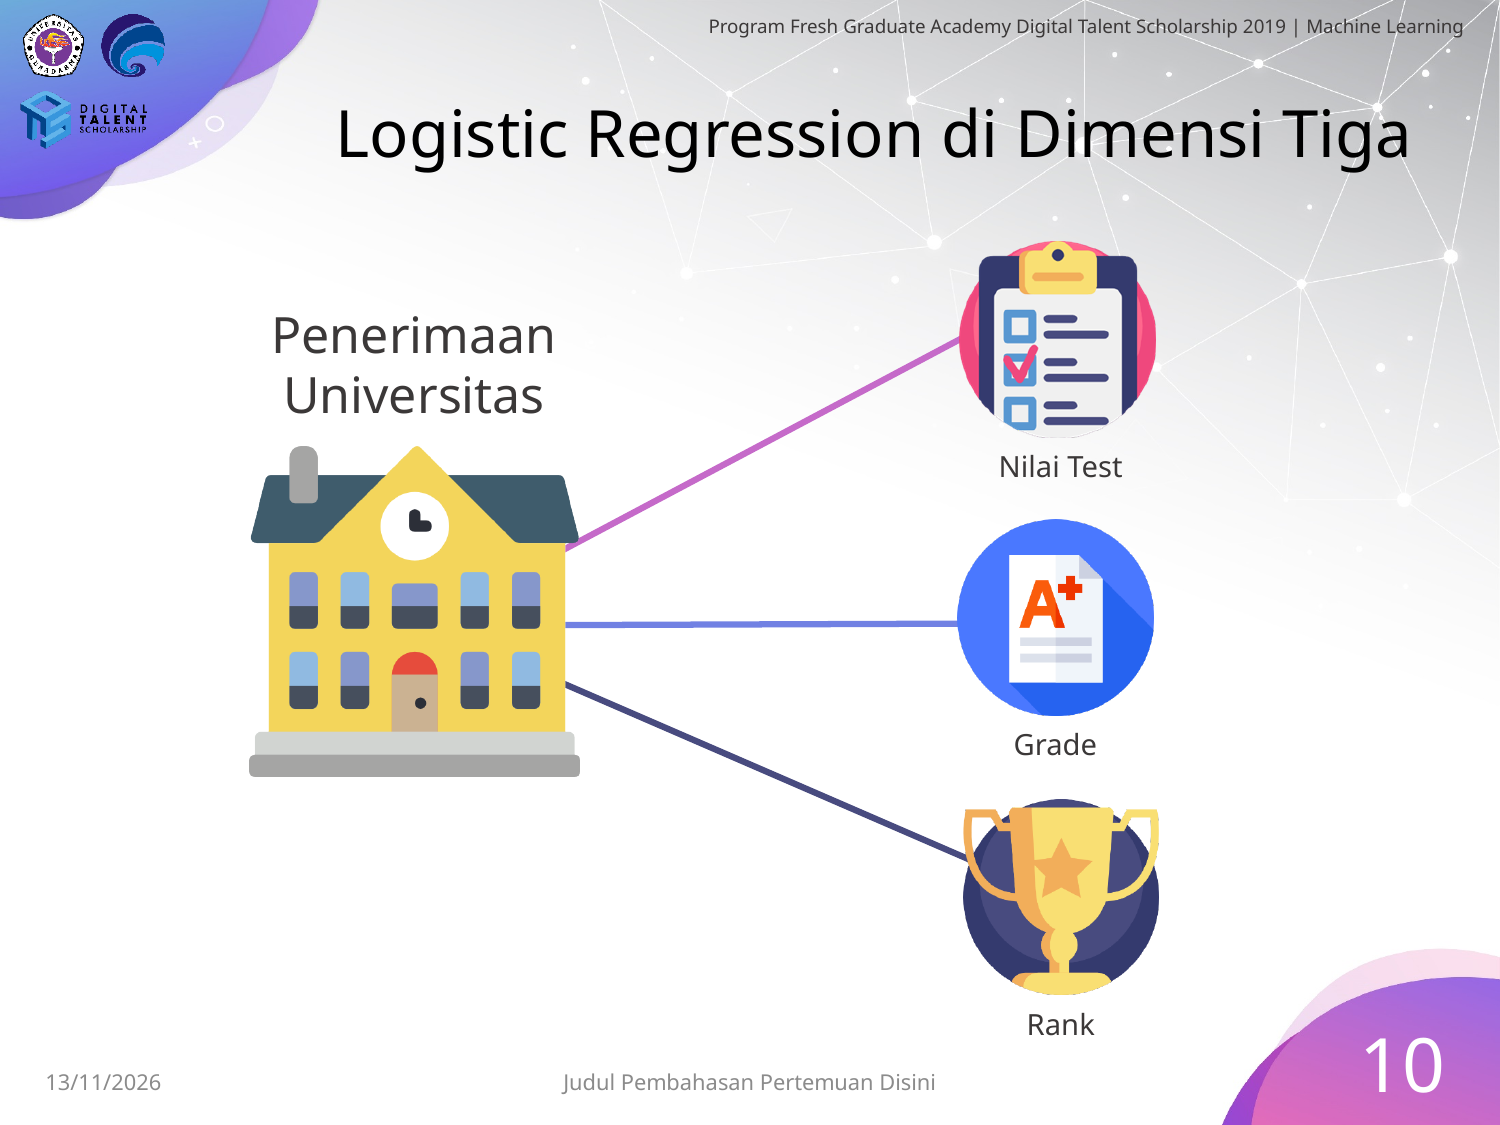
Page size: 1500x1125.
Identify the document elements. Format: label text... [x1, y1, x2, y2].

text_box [182, 295, 646, 777]
title Logistic Regression di Dimensi Tiga [271, 67, 1478, 206]
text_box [646, 295, 1042, 623]
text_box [953, 519, 1158, 764]
slide_number 10 [1327, 1023, 1478, 1114]
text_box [958, 241, 1163, 486]
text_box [959, 799, 1163, 1044]
picture [0, 0, 1500, 1125]
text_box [424, 626, 1056, 897]
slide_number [30, 1053, 272, 1114]
footer Judul Pembahasan Pertemuan Disini [382, 1053, 1118, 1114]
